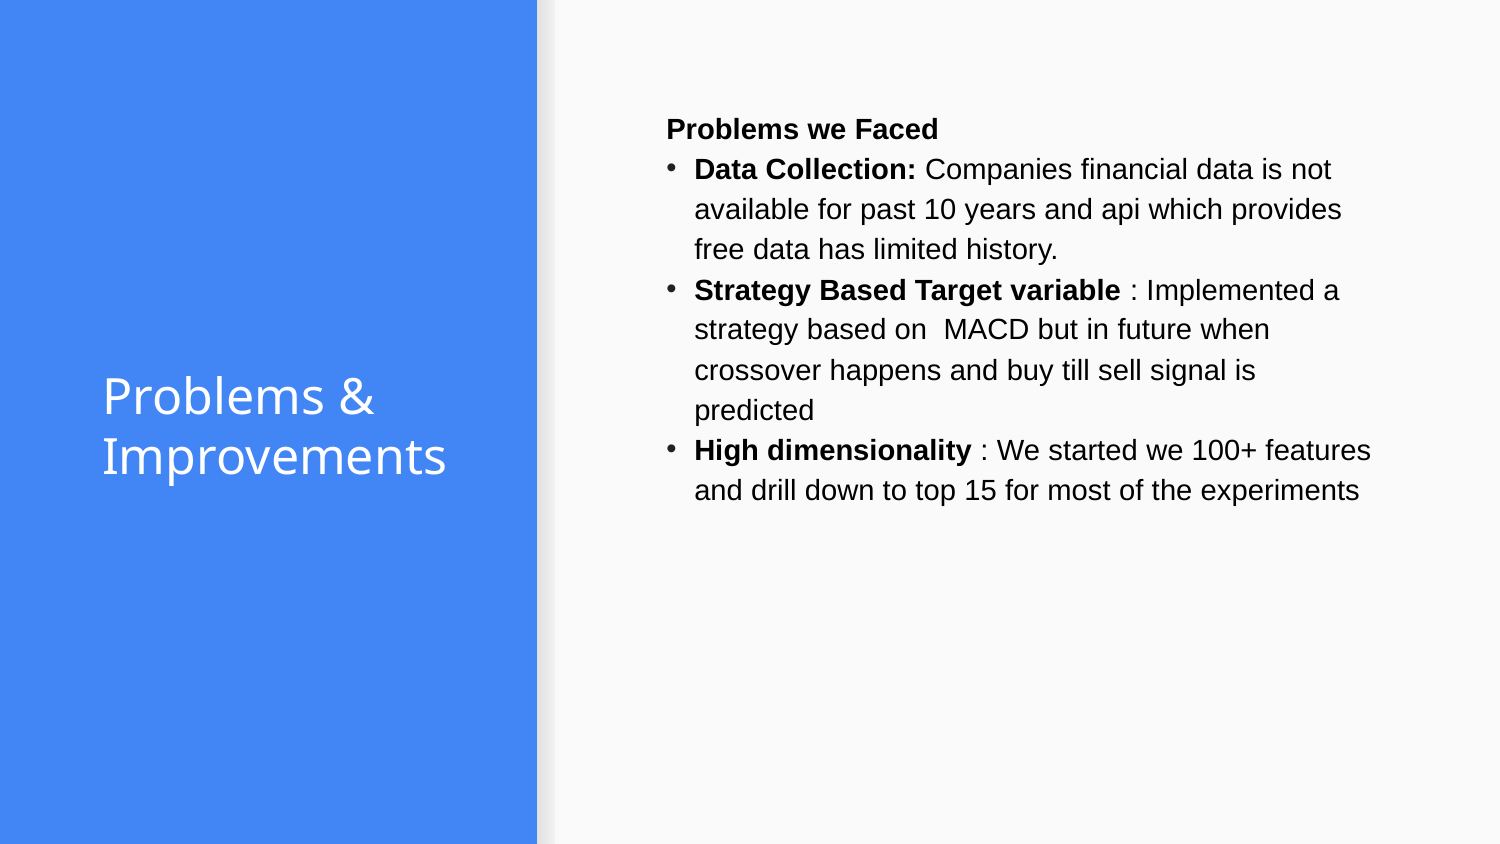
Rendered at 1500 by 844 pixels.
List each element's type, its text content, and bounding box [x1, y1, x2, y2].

title Problems & Improvements [87, 343, 548, 501]
list Problems we Faced Data Collection: Companies financial data is not available for past 10 years and api which provides free data has limited history. Strategy Based Target variable : Implemented a strategy based on MACD but in future when crossover happens and buy till sell signal is predicted High dimensionality : We started we 100+ features and drill down to top 15 for most of the experiments [651, 89, 1401, 795]
